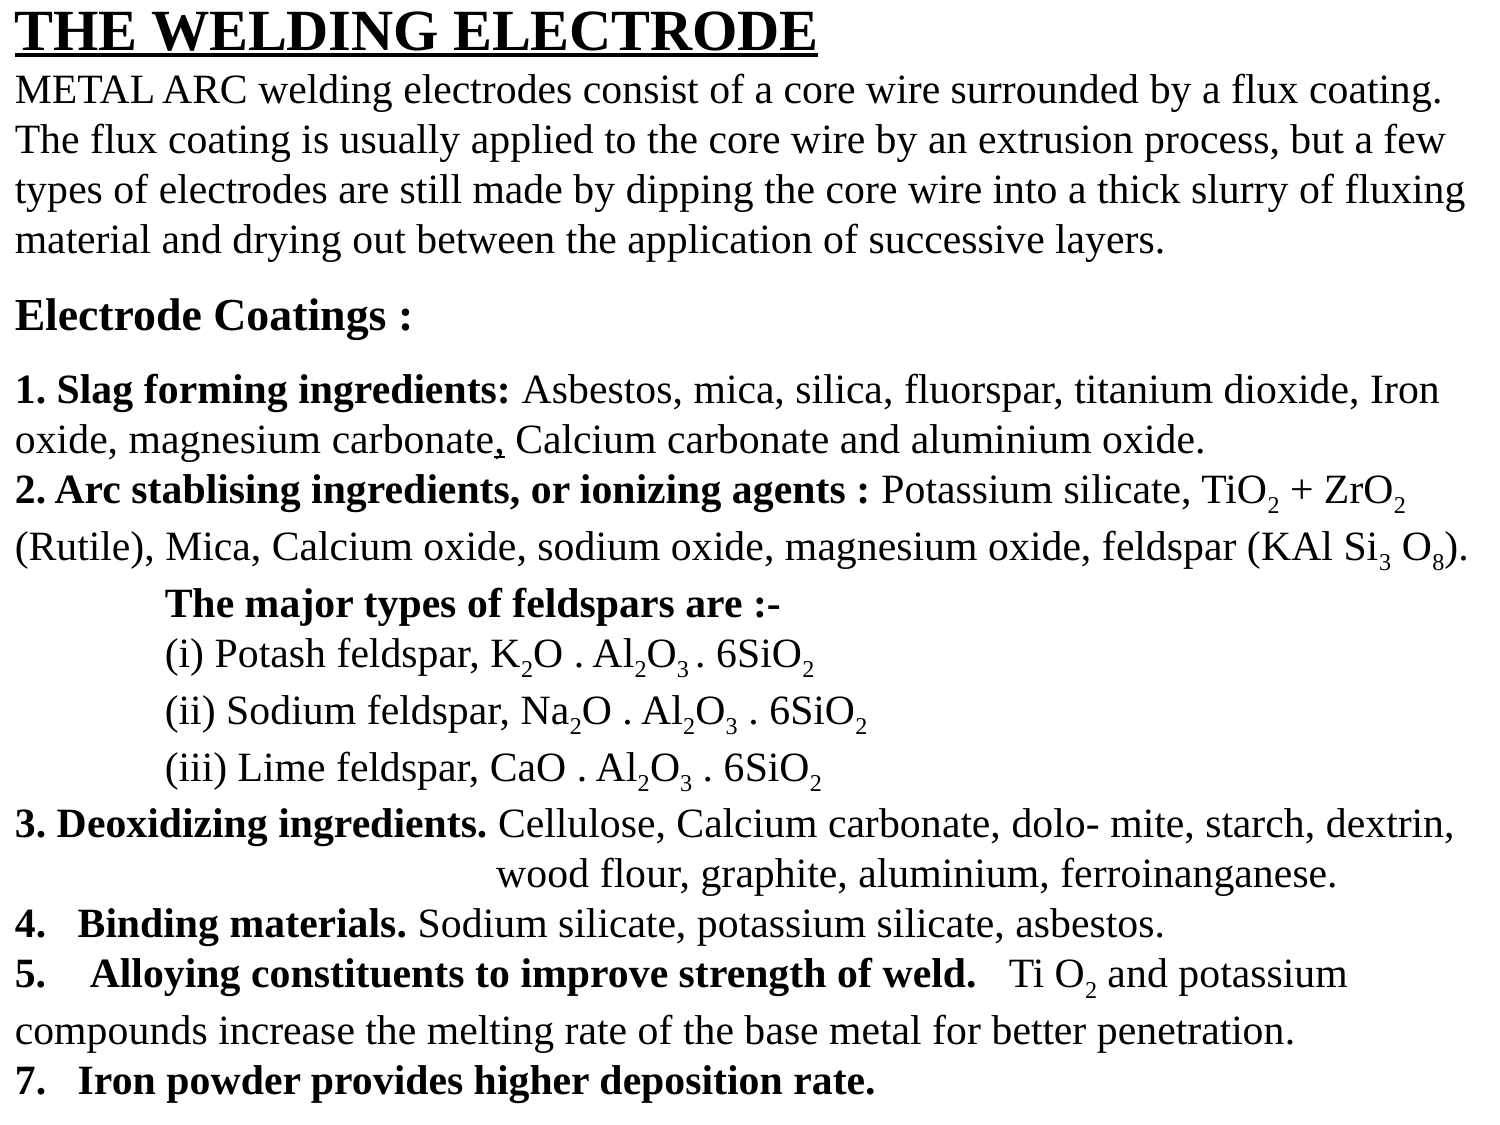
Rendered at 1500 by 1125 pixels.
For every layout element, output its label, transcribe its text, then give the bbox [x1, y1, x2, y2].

text_box THE WELDING ELECTRODE METAL ARC welding electrodes consist of a core wire surrounded by a flux coating. The flux coating is usually applied to the core wire by an extrusion process, but a few types of electrodes are still made by dipping the core wire into a thick slurry of fluxing material and drying out between the application of successive layers. Electrode Coatings : 1. Slag forming ingredients: Asbestos, mica, silica, fluorspar, titanium dioxide, Iron oxide, magnesium carbonate, Calcium carbonate and aluminium oxide. 2. Arc stablising ingredients, or ionizing agents : Potassium silicate, TiO2 + ZrO2 (Rutile), Mica, Calcium oxide, sodium oxide, magnesium oxide, feldspar (KAl Si3 O8). The major types of feldspars are :- (i) Potash feldspar, K2O . Al2O3 . 6SiO2 (ii) Sodium feldspar, Na2O . Al2O3 . 6SiO2 (iii) Lime feldspar, CaO . Al2O3 . 6SiO2 3. Deoxidizing ingredients. Cellulose, Calcium carbonate, dolo- mite, starch, dextrin, wood flour, graphite, aluminium, ferroinanganese. 4. Binding materials. Sodium silicate, potassium silicate, asbestos. Alloying constituents to improve strength of weld. Ti O2 and potassium compounds increase the melting rate of the base metal for better penetration. 7. Iron powder provides higher deposition rate. [0, 0, 1500, 1111]
